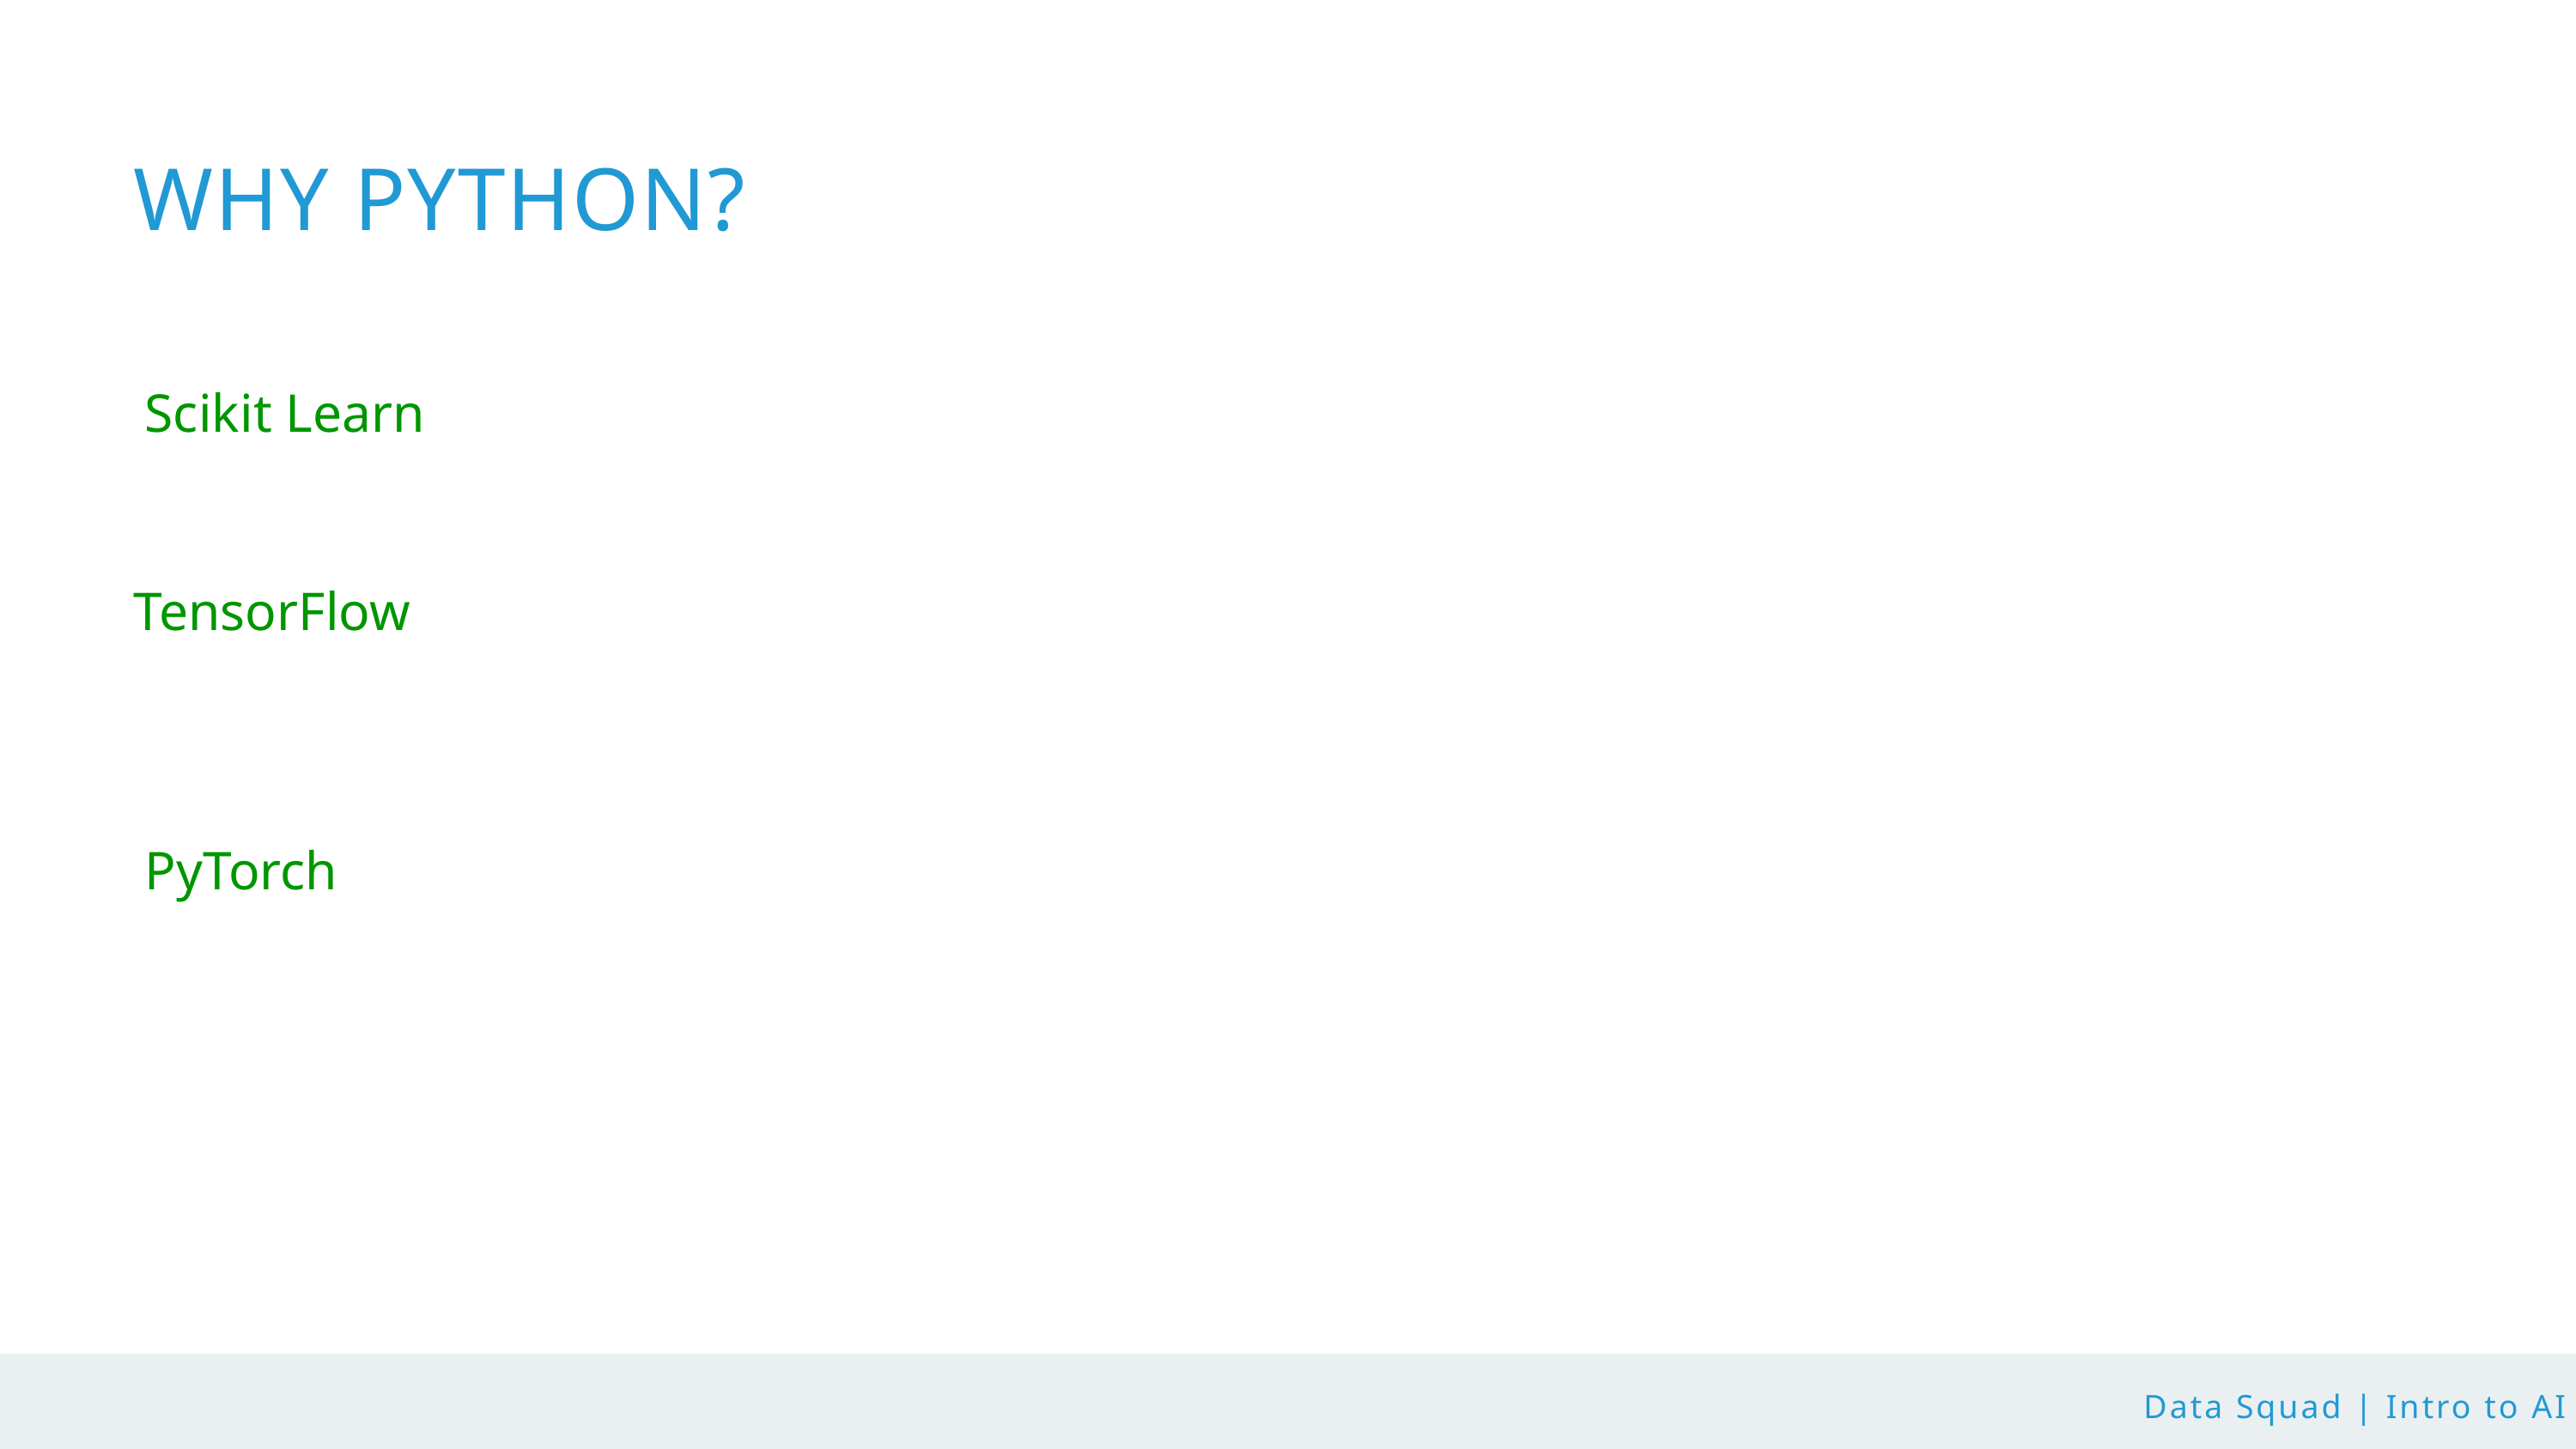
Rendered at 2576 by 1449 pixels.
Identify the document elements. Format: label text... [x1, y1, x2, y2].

text_box TensorFlow [133, 567, 2313, 641]
text_box PyTorch [144, 827, 2325, 900]
text_box Scikit Learn [144, 369, 2325, 443]
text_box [0, 1353, 2576, 1449]
text_box WHY PYTHON? [133, 144, 1267, 248]
